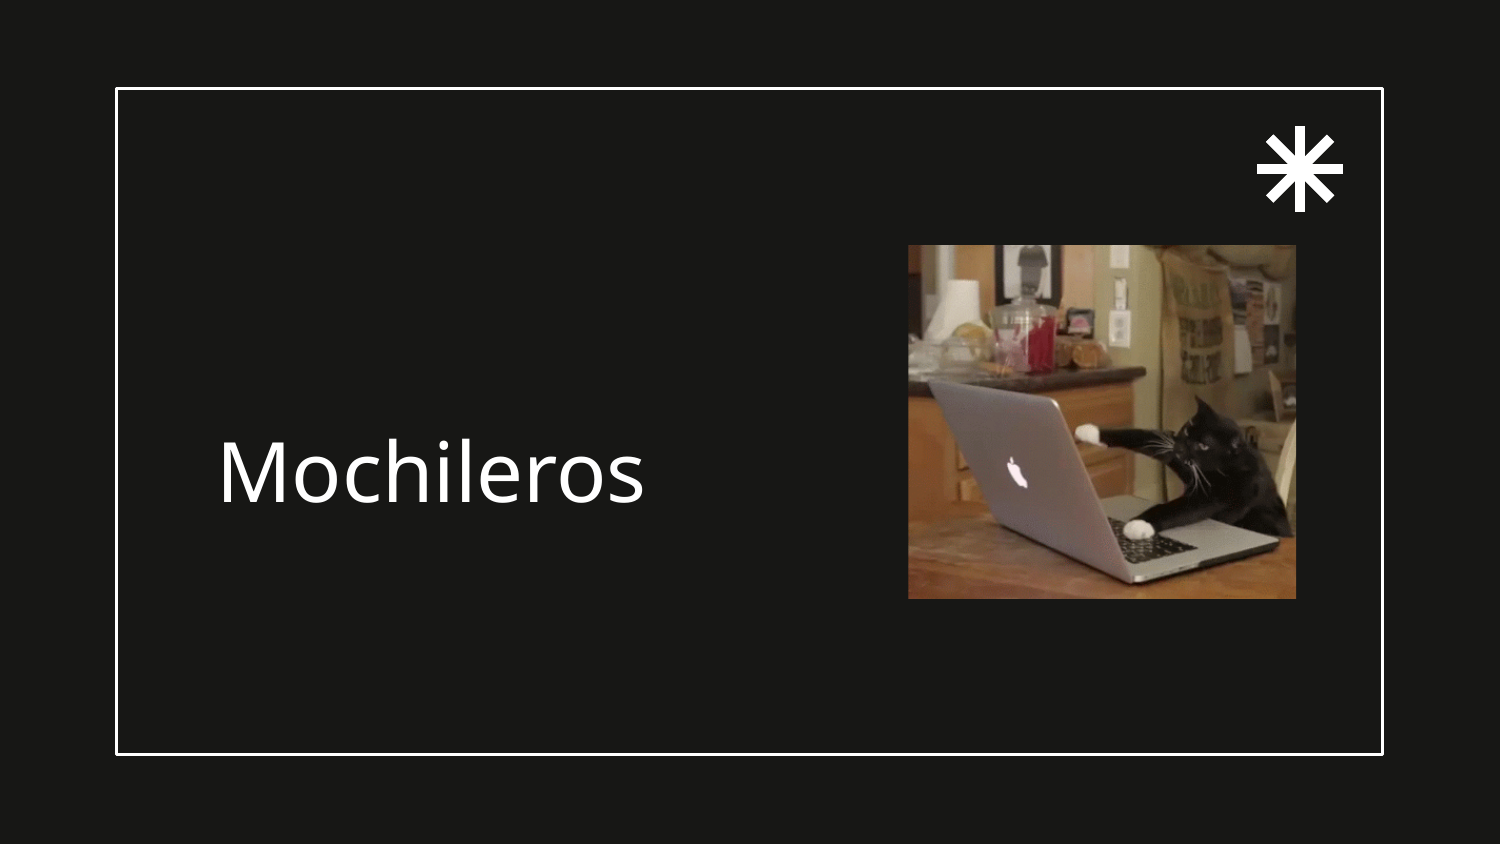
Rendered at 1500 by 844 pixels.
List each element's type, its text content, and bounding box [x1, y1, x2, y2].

title Mochileros [201, 402, 847, 534]
picture [908, 244, 1297, 599]
